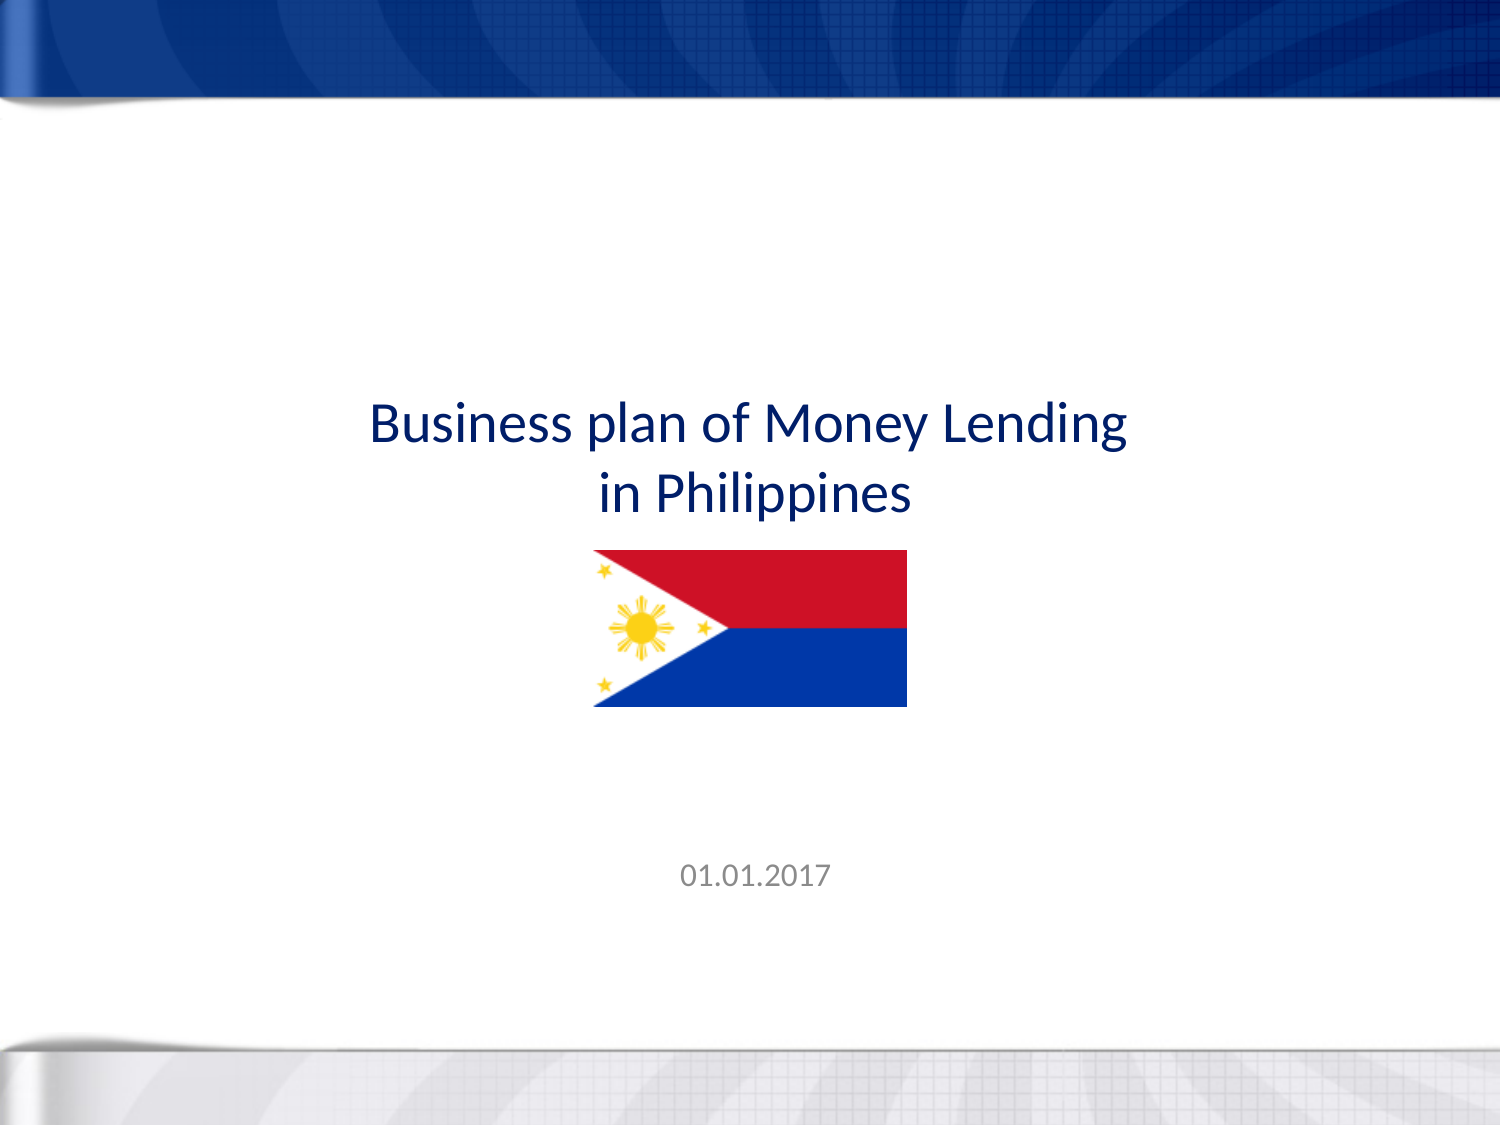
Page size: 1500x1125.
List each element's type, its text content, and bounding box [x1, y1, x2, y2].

picture [0, 0, 1500, 120]
subtitle 01.01.2017 [230, 846, 1281, 965]
picture [0, 1032, 1500, 1125]
picture [593, 550, 907, 707]
title Business plan of Money Lending in Philippines [76, 388, 1435, 519]
